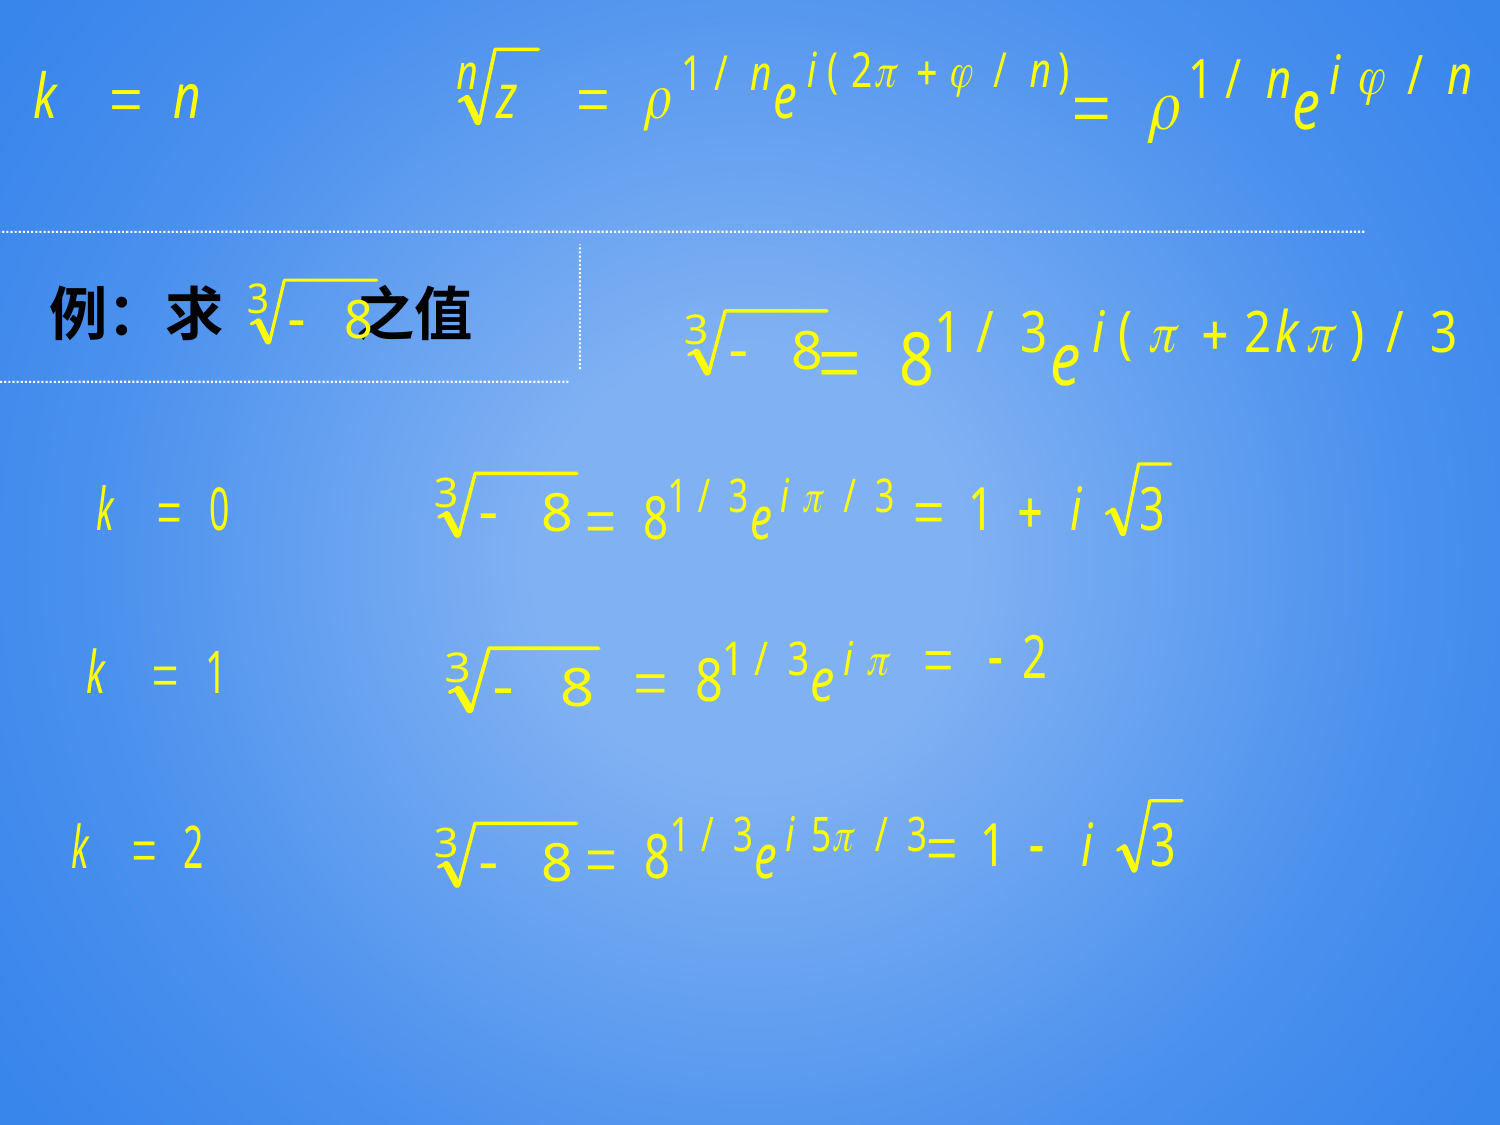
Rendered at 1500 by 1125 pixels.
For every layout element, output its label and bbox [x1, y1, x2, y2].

text_box [61, 809, 217, 877]
picture [0, 0, 1500, 1125]
text_box [571, 790, 941, 887]
text_box [77, 634, 238, 702]
text_box [87, 471, 242, 540]
text_box [432, 630, 611, 720]
text_box [899, 443, 1179, 545]
text_box [422, 455, 572, 545]
text_box [1054, 28, 1493, 155]
text_box [618, 615, 912, 710]
text_box [1365, 278, 1475, 395]
text_box [22, 28, 1054, 141]
text_box [908, 618, 1062, 688]
text_box [572, 453, 906, 547]
text_box [422, 805, 589, 895]
text_box [912, 780, 1192, 881]
text_box [0, 231, 1365, 426]
